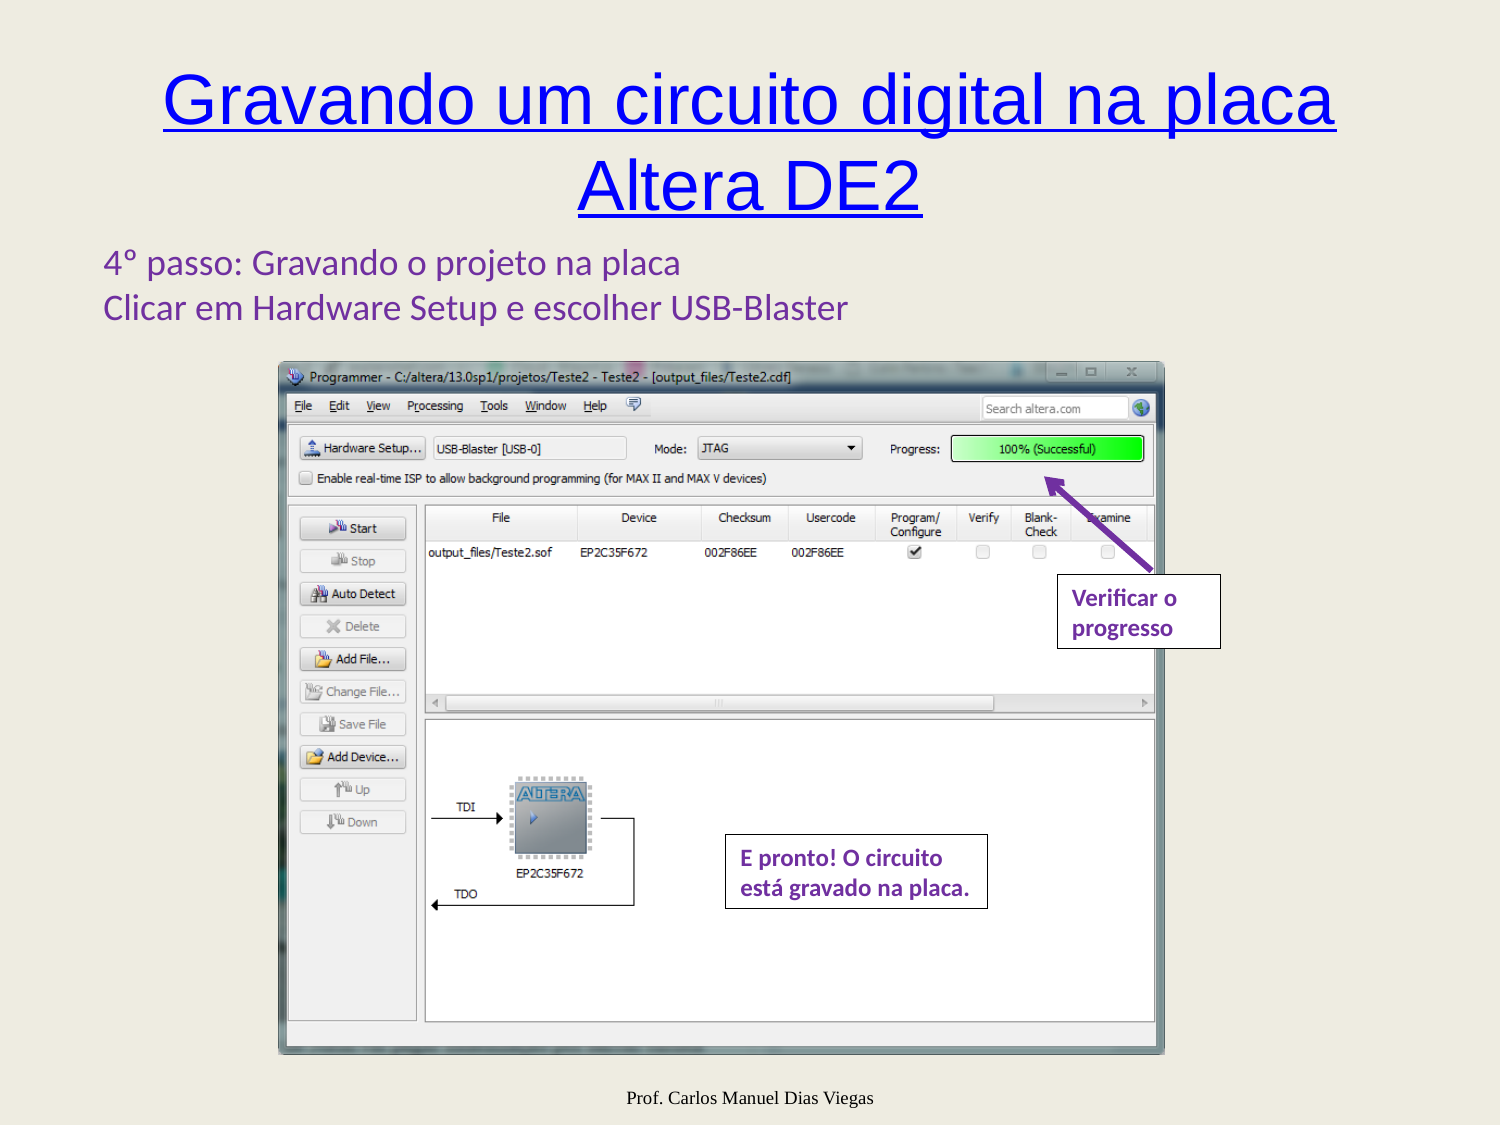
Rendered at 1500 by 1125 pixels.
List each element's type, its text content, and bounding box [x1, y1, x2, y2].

text_box Verificar o progresso [1170, 574, 1221, 649]
text_box 4º passo: Gravando o projeto na placa Clicar em Hardware Setup e escolher USB-Blaster [88, 230, 1356, 336]
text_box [1043, 476, 1152, 572]
title Gravando um circuito digital na placa Altera DE2 [75, 45, 1425, 233]
picture [278, 361, 1165, 1055]
footer Prof. Carlos Manuel Dias Viegas [512, 1082, 988, 1113]
